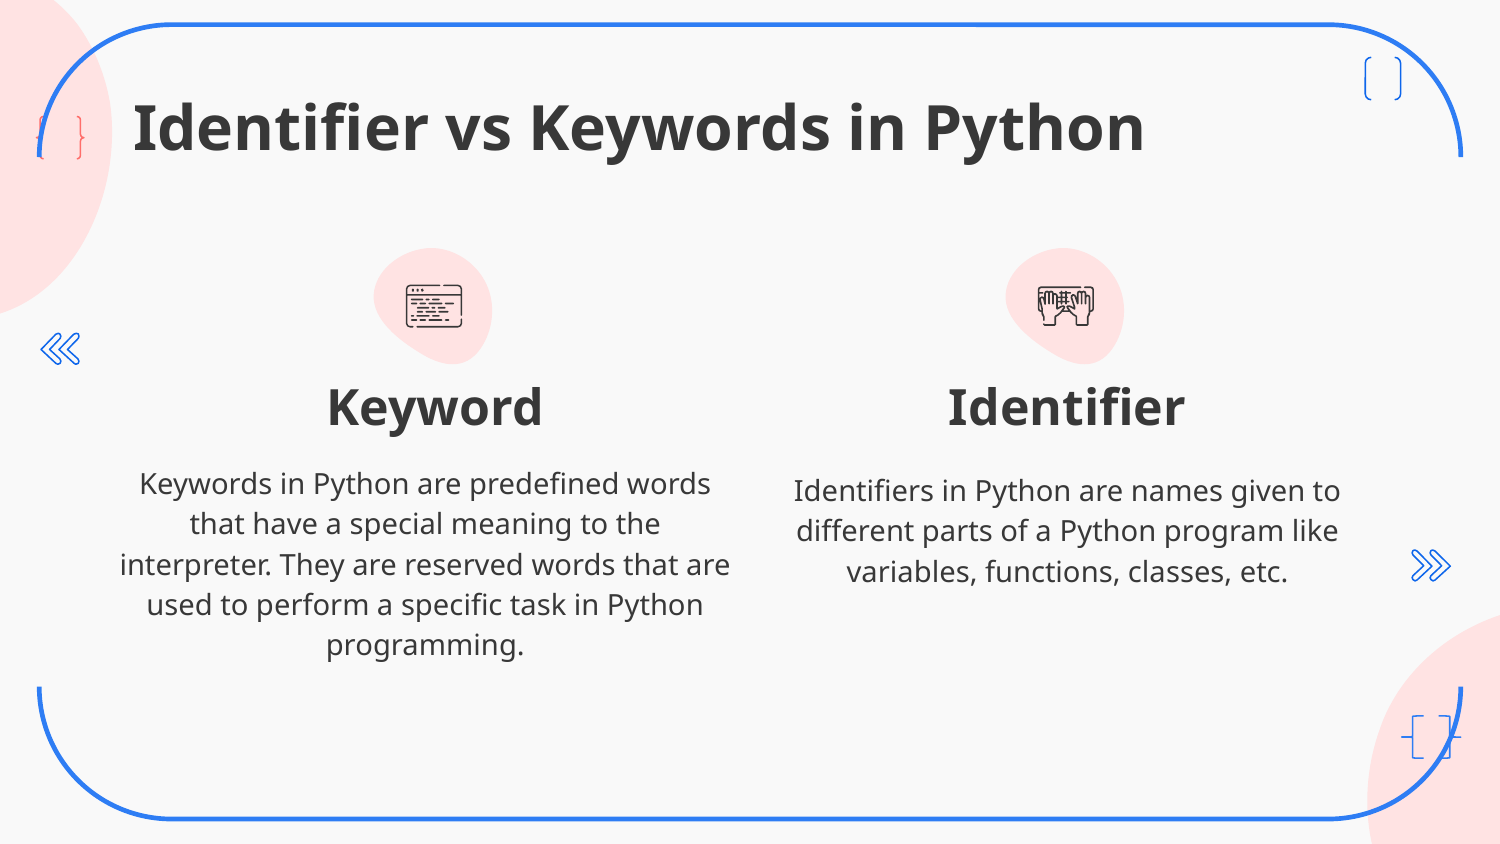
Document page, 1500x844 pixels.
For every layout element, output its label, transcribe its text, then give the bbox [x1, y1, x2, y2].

subtitle Keywords in Python are predefined words that have a special meaning to the interpreter. They are reserved words that are used to perform a specific task in Python programming. [104, 445, 747, 587]
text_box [405, 284, 463, 328]
text_box [1037, 286, 1094, 326]
text_box [1005, 248, 1125, 365]
subtitle Identifier [771, 284, 1364, 451]
subtitle Keyword [139, 284, 732, 451]
title Identifier vs Keywords in Python [118, 72, 1382, 167]
subtitle Identifiers in Python are names given to different parts of a Python program like variables, functions, classes, etc. [771, 452, 1364, 594]
text_box [373, 248, 493, 365]
